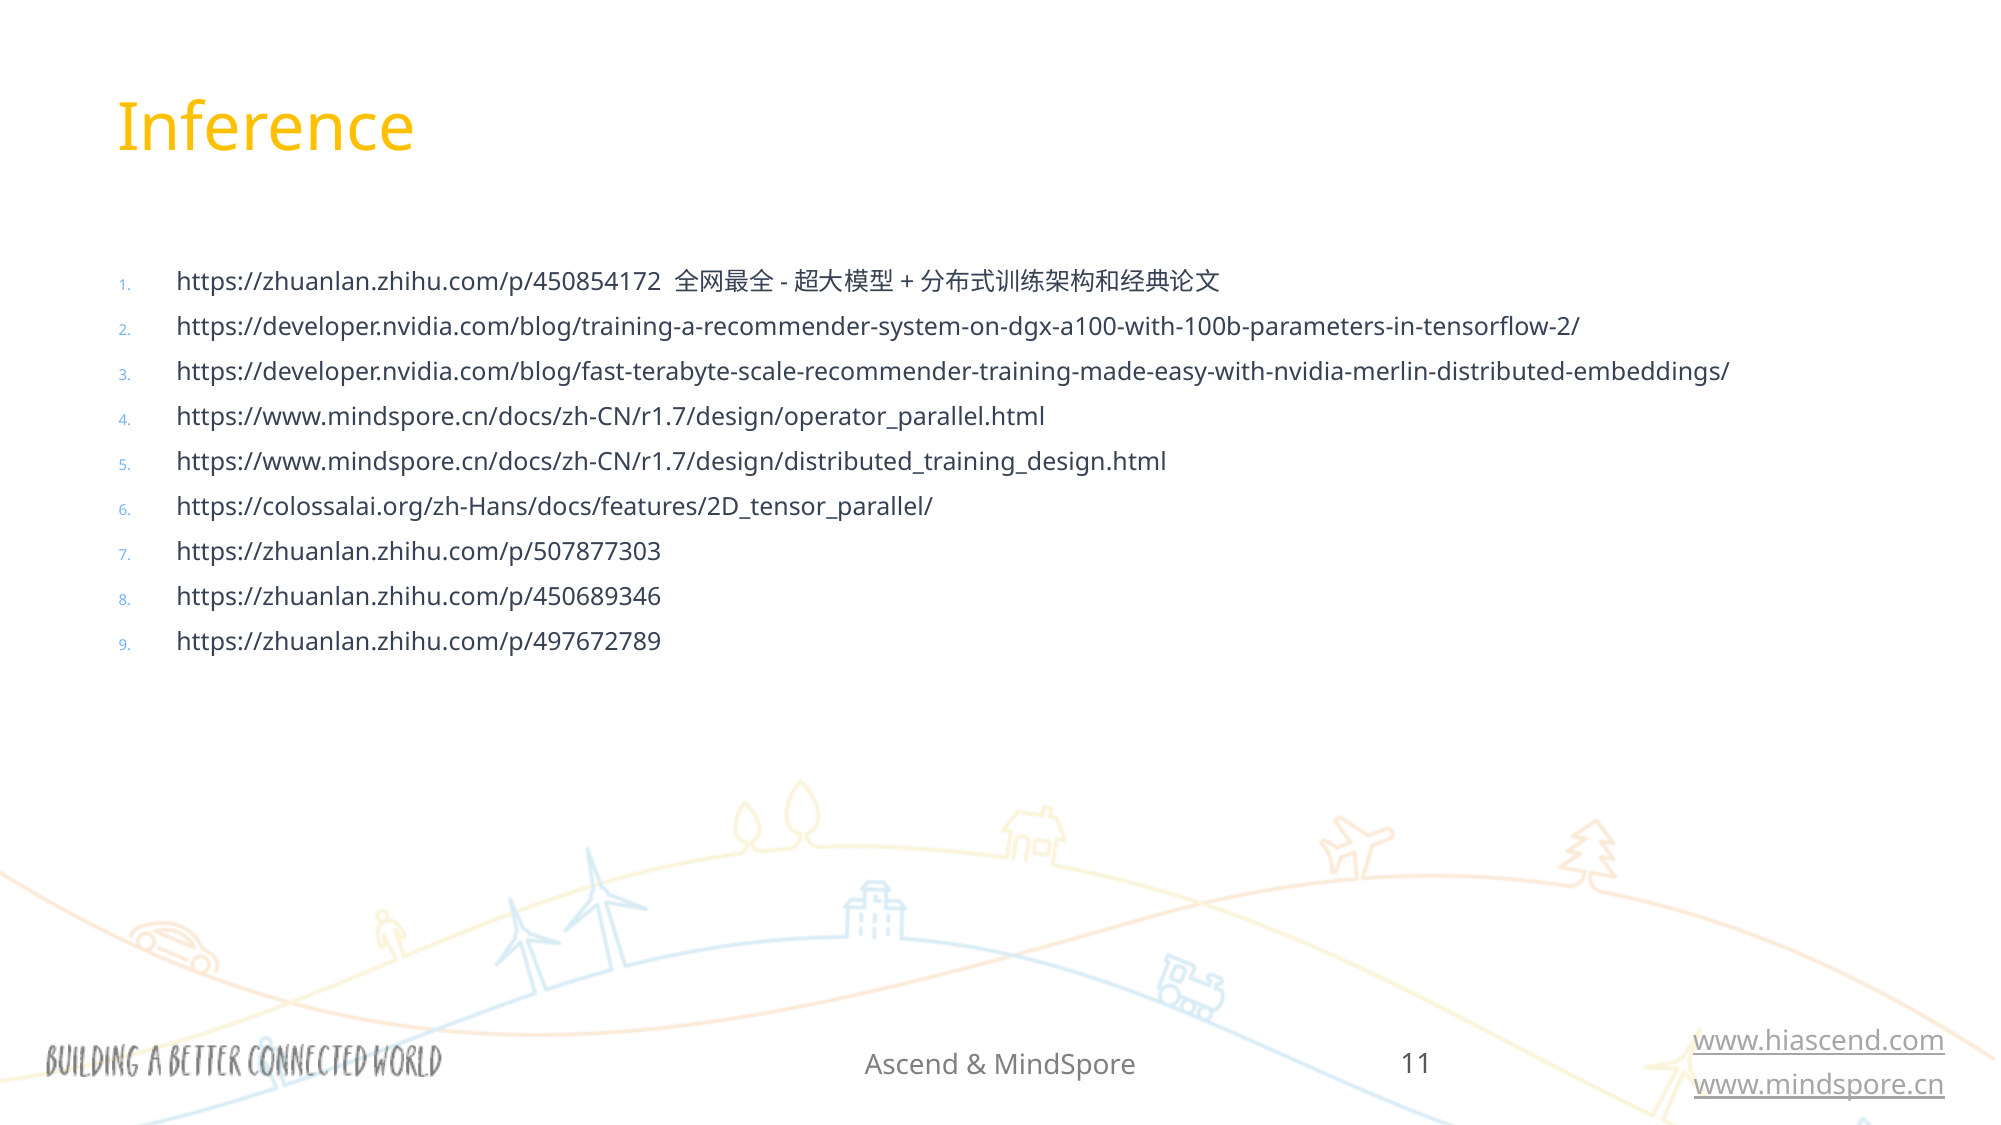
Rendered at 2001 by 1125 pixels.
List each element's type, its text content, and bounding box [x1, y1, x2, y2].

picture [23, 1023, 468, 1105]
list https://zhuanlan.zhihu.com/p/450854172 全网最全-超大模型+分布式训练架构和经典论文 https://developer.nvidia.com/blog/training-a-recommender-system-on-dgx-a100-with-100b-parameters-in-tensorflow-2/ https://developer.nvidia.com/blog/fast-terabyte-scale-recommender-training-made-easy-with-nvidia-merlin-distributed-embeddings/ https://www.mindspore.cn/docs/zh-CN/r1.7/design/operator_parallel.html https://www.mindspore.cn/docs/zh-CN/r1.7/design/distributed_training_design.html https://colossalai.org/zh-Hans/docs/features/2D_tensor_parallel/ https://zhuanlan.zhihu.com/p/507877303 https://zhuanlan.zhihu.com/p/450689346 https://zhuanlan.zhihu.com/p/497672789 [102, 243, 1863, 986]
title Inference [102, 76, 1863, 173]
